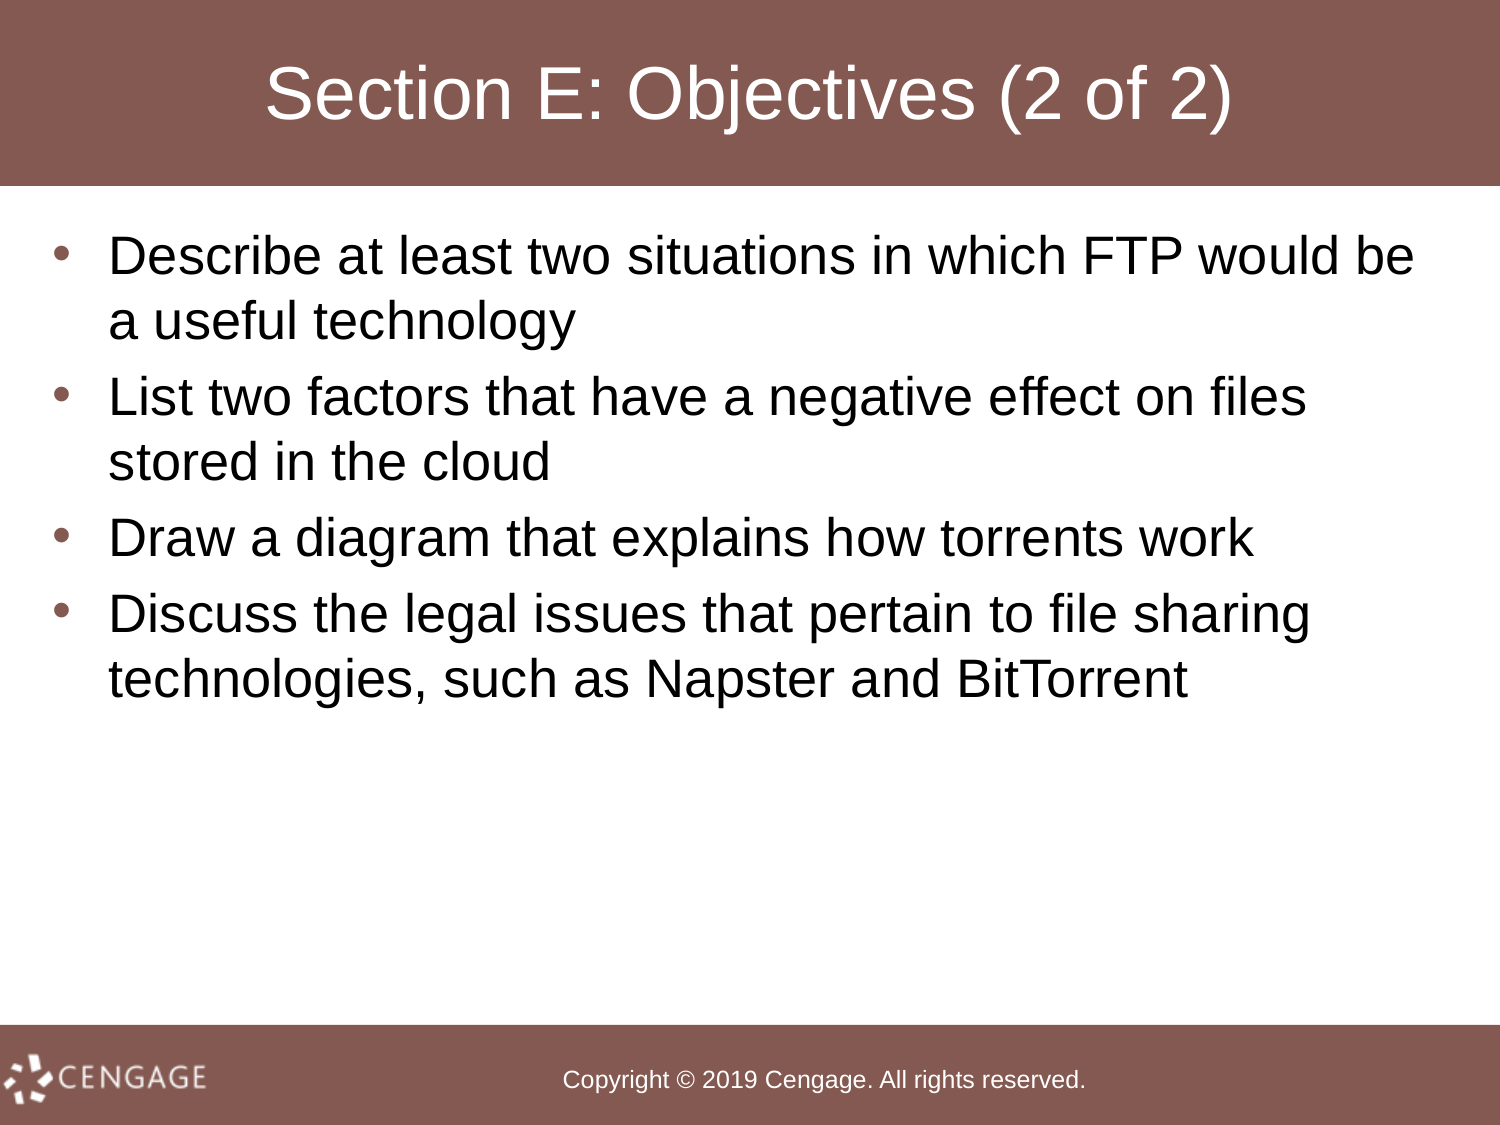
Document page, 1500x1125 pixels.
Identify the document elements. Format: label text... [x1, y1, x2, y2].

picture [0, 1051, 211, 1106]
list Describe at least two situations in which FTP would be a useful technology List two factors that have a negative effect on files stored in the cloud Draw a diagram that explains how torrents work Discuss the legal issues that pertain to file sharing technologies, such as Napster and BitTorrent [37, 212, 1475, 1005]
title Section E: Objectives (2 of 2) [75, 4, 1425, 175]
